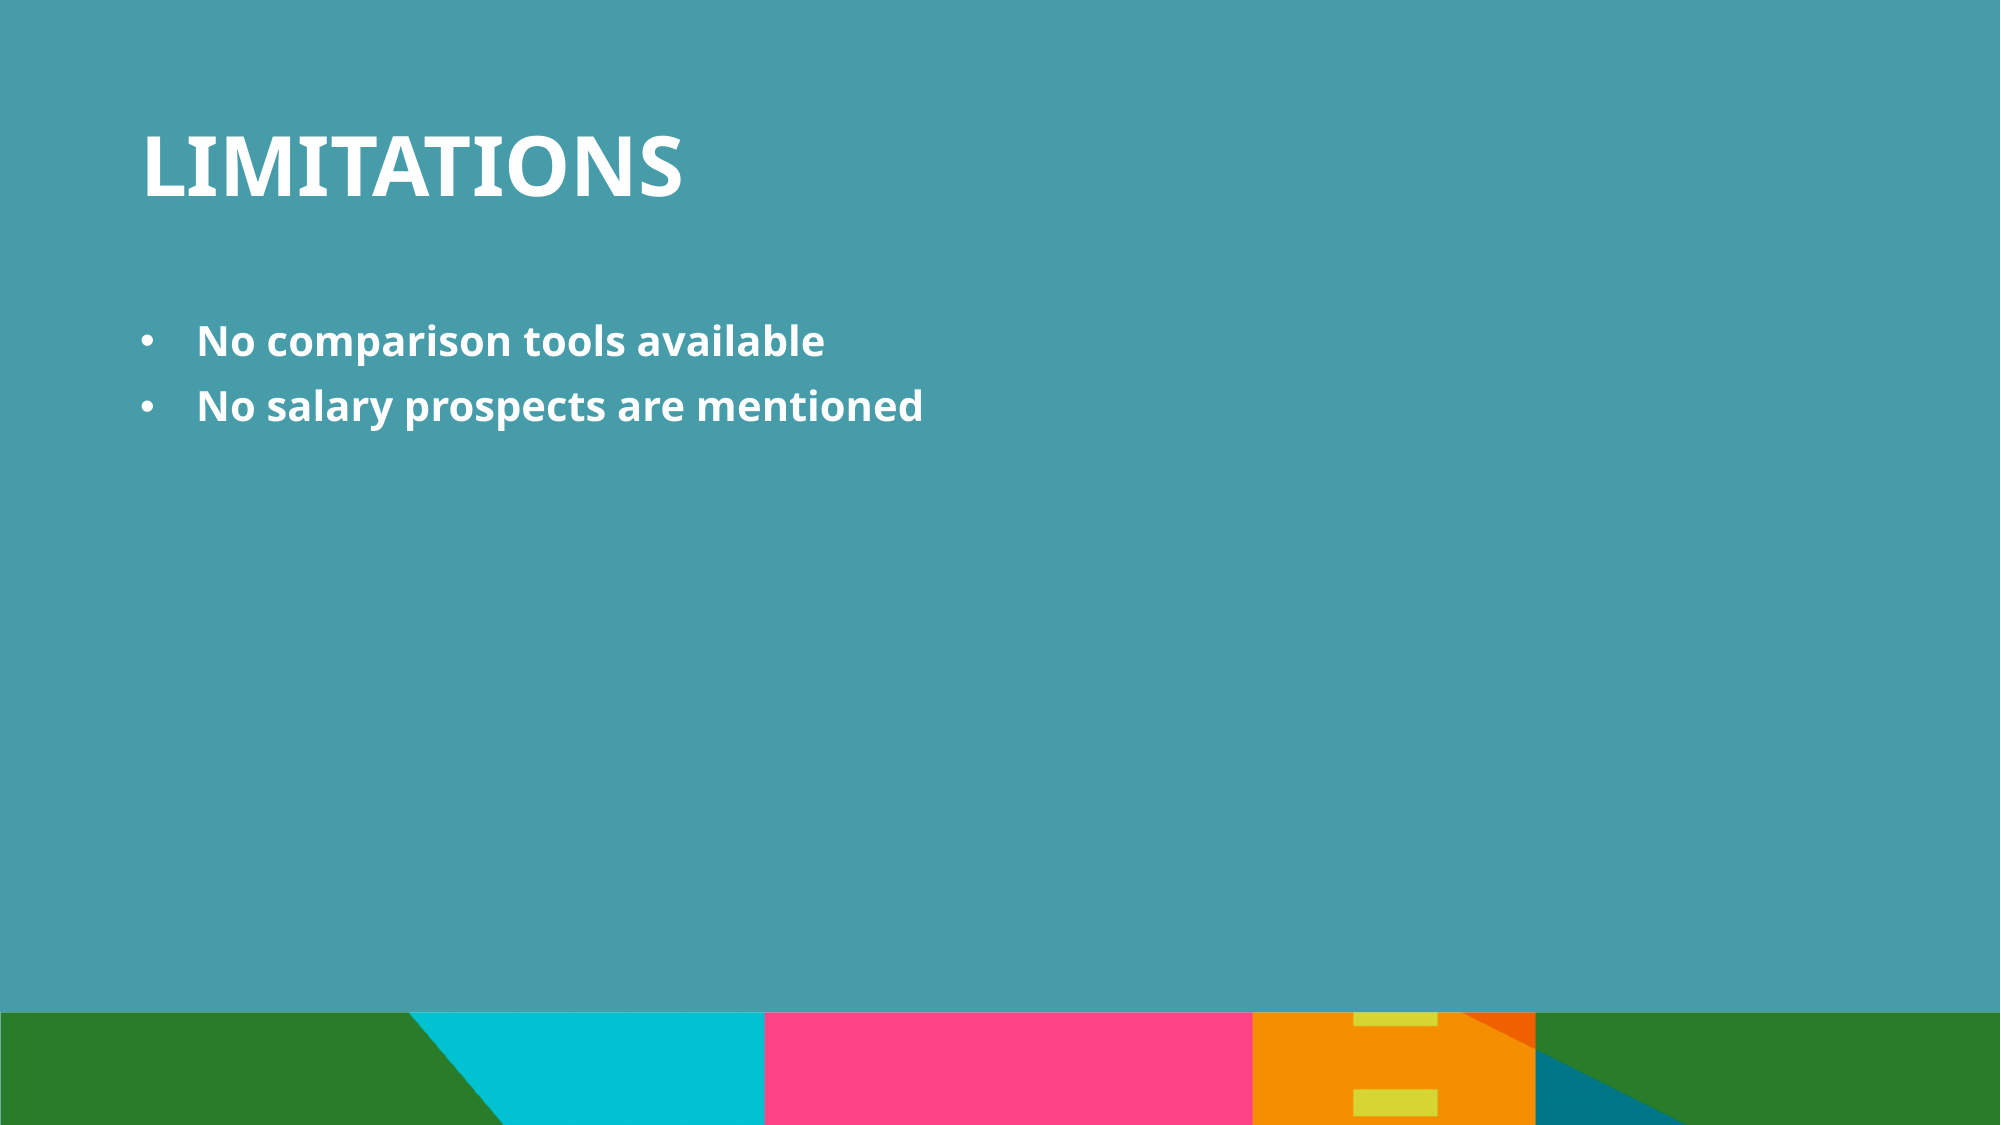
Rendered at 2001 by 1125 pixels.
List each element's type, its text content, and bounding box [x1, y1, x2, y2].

title LIMITATIONS [125, 117, 1000, 313]
picture [2, 1013, 2000, 1125]
list No comparison tools available No salary prospects are mentioned [125, 312, 1677, 850]
